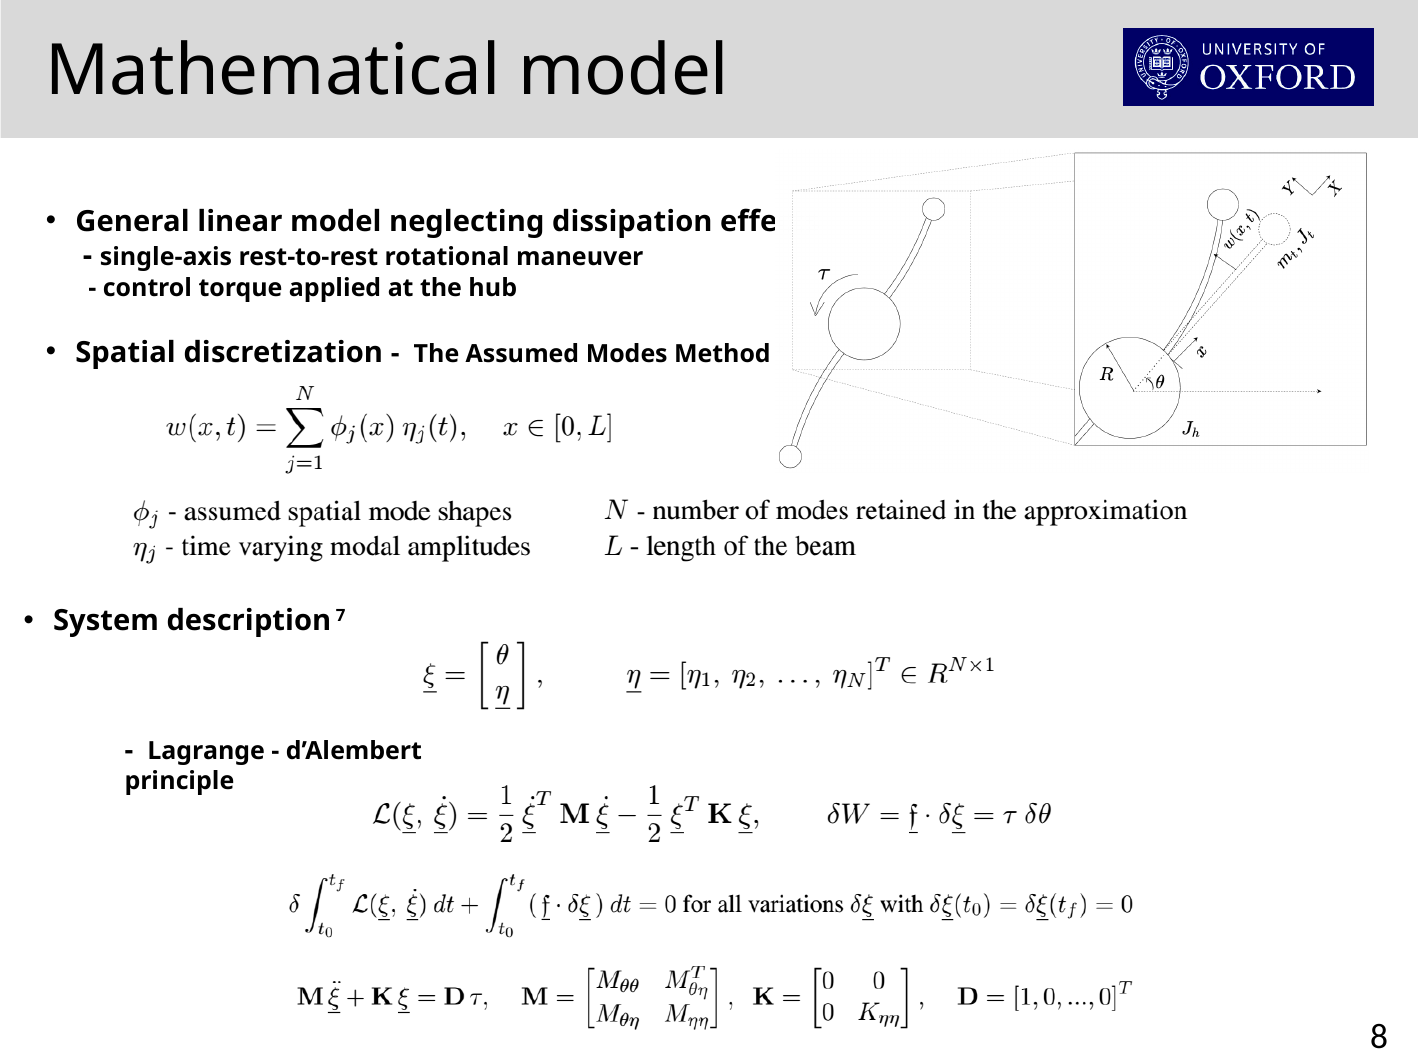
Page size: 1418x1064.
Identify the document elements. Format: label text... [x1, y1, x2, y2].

picture [774, 149, 1369, 473]
picture [147, 372, 624, 478]
picture [360, 777, 1057, 852]
text_box General linear model neglecting dissipation effects - single-axis rest-to-rest rotational maneuver - control torque applied at the hub Spatial discretization - The Assumed Modes Method 7 [31, 194, 1360, 493]
picture [286, 870, 1136, 943]
picture [595, 493, 1193, 562]
picture [124, 493, 551, 566]
text_box 8 [1355, 1005, 1418, 1063]
text_box - Lagrange - d’Alembert principle [109, 724, 536, 803]
picture [0, 0, 1418, 139]
picture [414, 634, 1003, 716]
picture [286, 955, 1136, 1039]
text_box System description 7 [8, 594, 361, 710]
